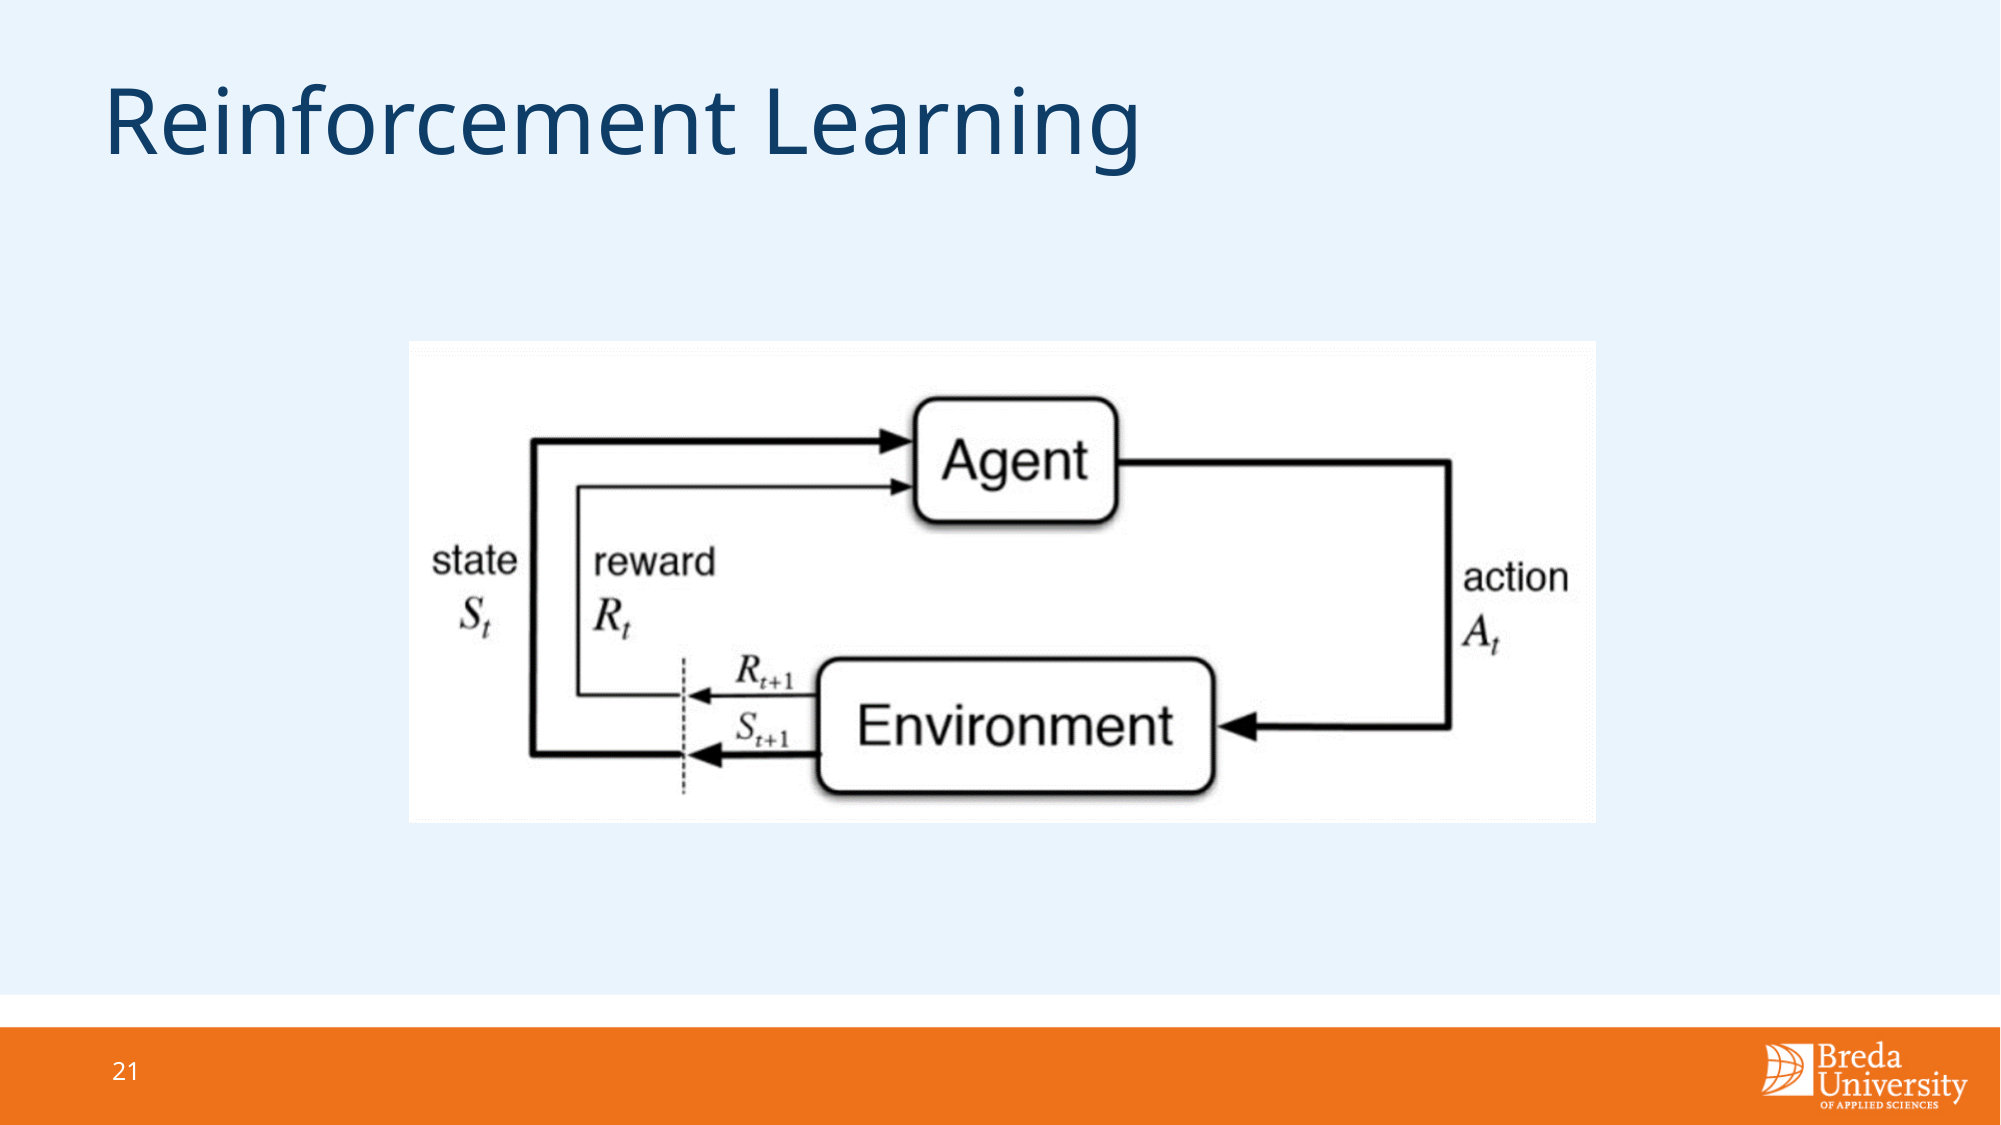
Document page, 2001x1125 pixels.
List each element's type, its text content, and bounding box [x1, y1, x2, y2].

title Reinforcement Learning [88, 67, 1917, 210]
slide_number 21 [97, 1042, 198, 1103]
picture [0, 0, 2001, 1125]
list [409, 341, 1596, 823]
